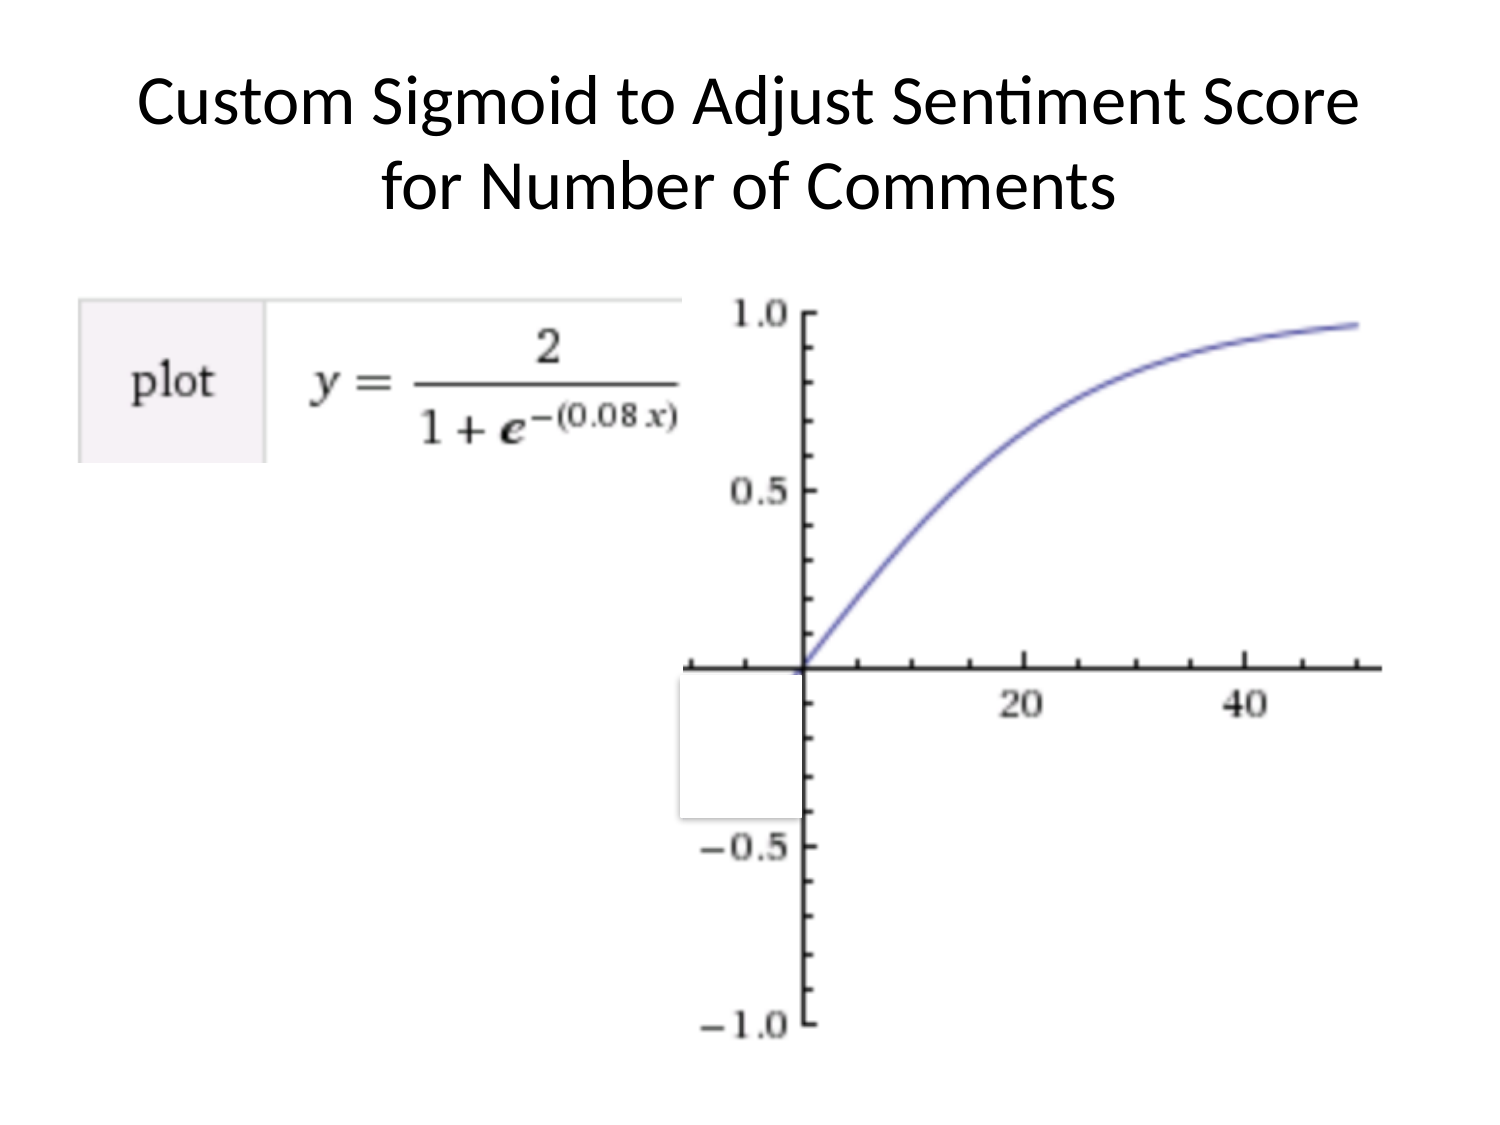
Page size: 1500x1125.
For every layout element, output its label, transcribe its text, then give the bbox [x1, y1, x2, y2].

picture [74, 291, 1426, 1081]
title Custom Sigmoid to Adjust Sentiment Score for Number of Comments [75, 45, 1425, 233]
